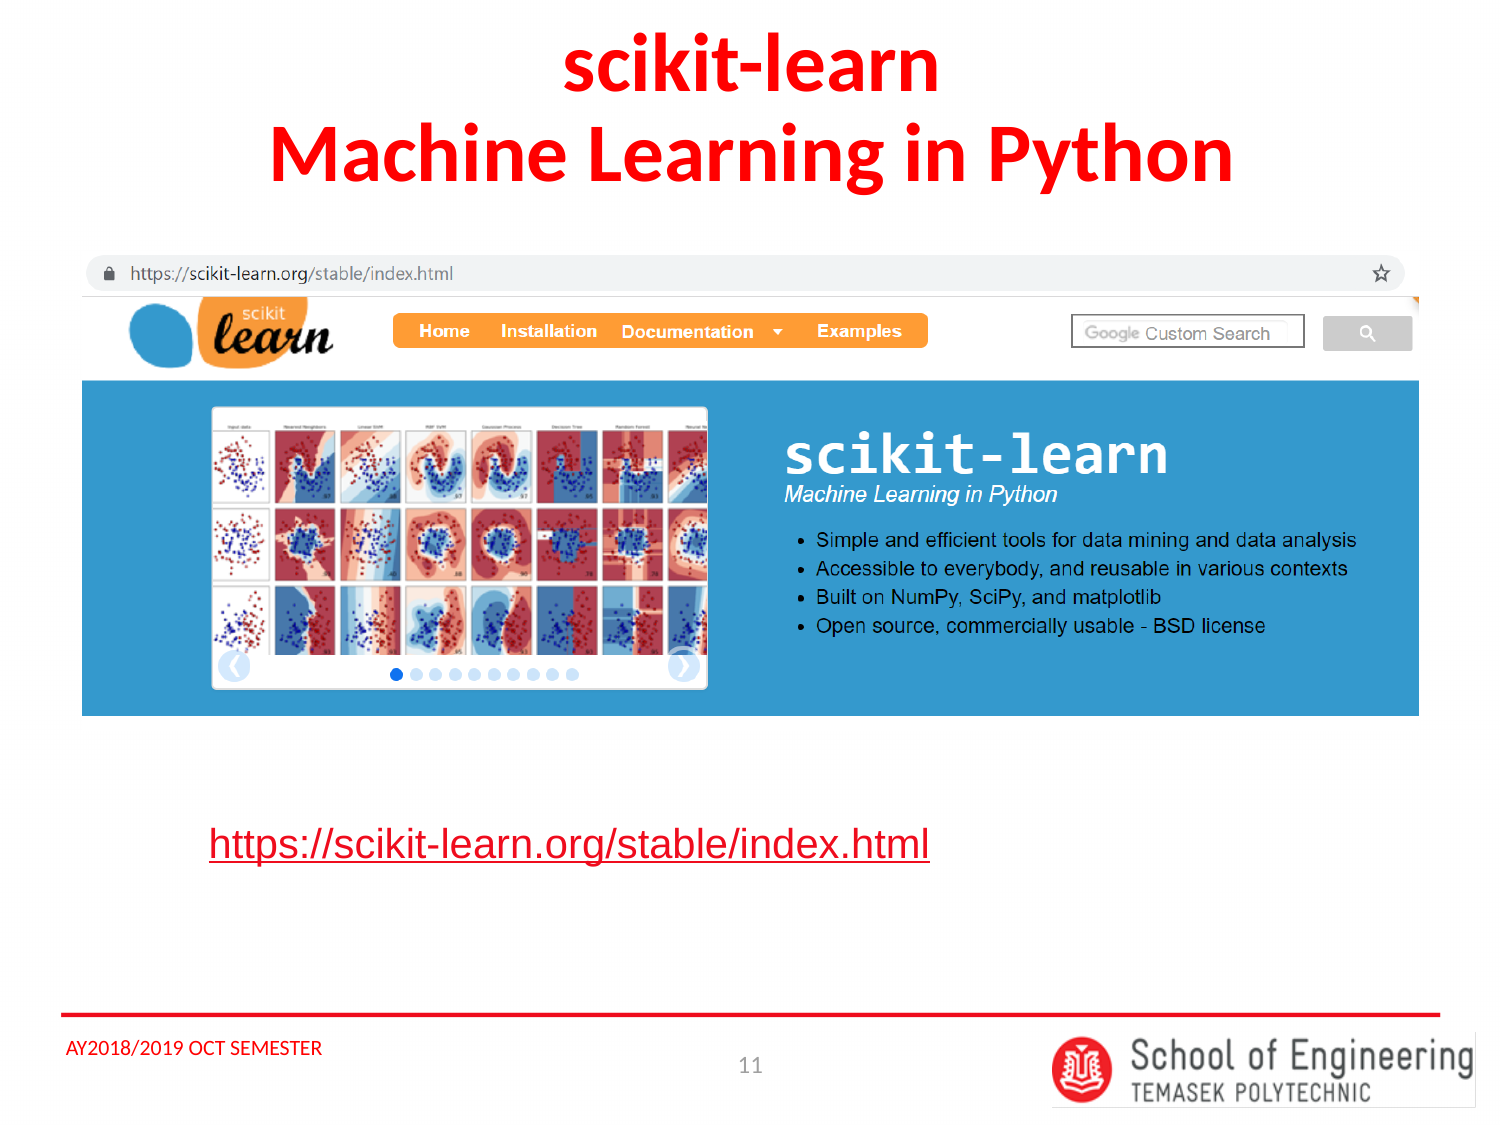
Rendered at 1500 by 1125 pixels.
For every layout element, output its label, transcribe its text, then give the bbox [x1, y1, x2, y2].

text_box 11 [575, 1041, 926, 1102]
text_box https://scikit-learn.org/stable/index.html [193, 809, 1202, 875]
picture [0, 0, 1500, 1125]
text_box AY2018/2019 OCT SEMESTER [46, 1025, 907, 1067]
text_box scikit-learn Machine Learning in Python [25, 1, 1480, 219]
